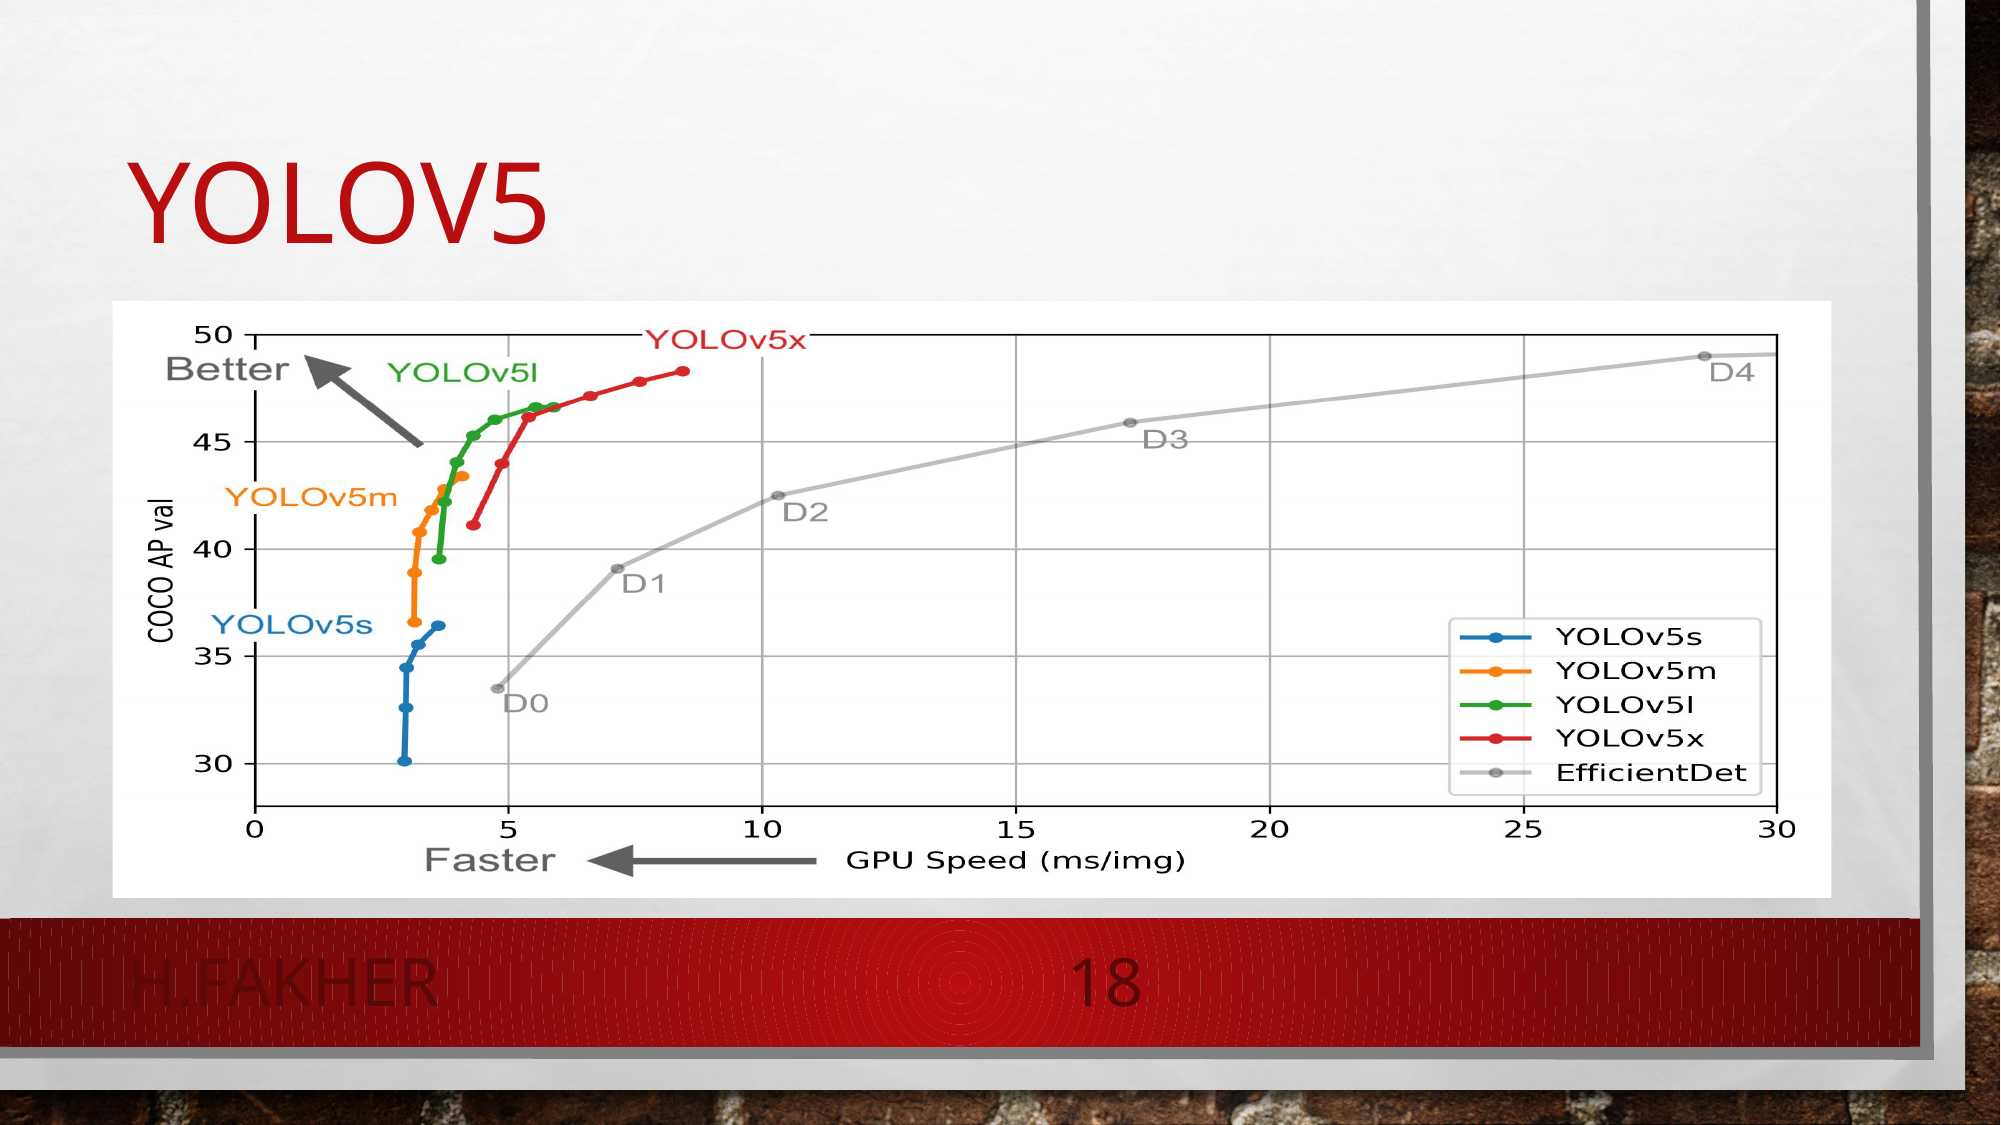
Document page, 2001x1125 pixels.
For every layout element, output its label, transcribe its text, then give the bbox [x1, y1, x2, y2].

slide_number 18 [1031, 944, 1181, 1027]
title YOLOV5 [112, 112, 1818, 301]
picture [0, 0, 2000, 1125]
picture [112, 301, 1832, 898]
footer H.Fakher [112, 944, 1015, 1027]
